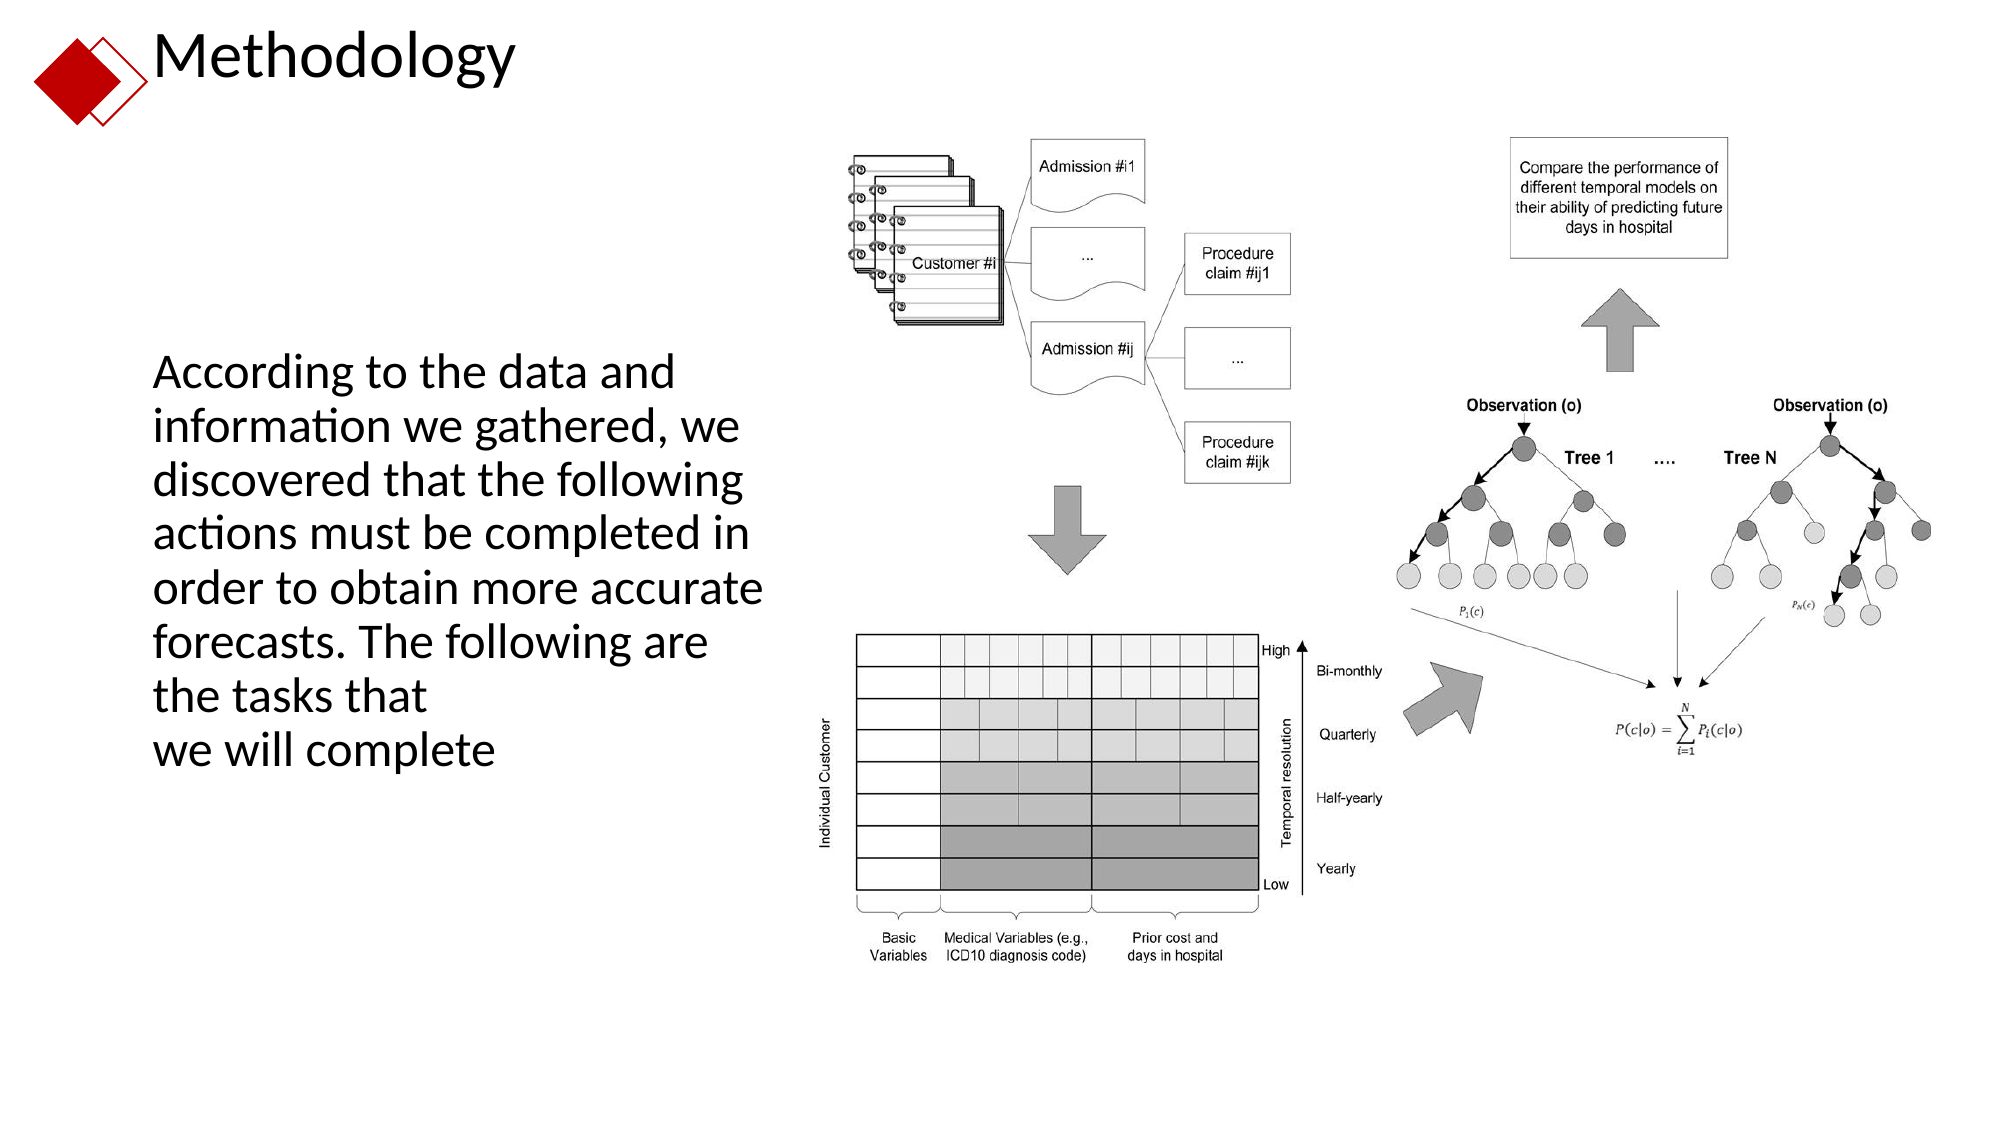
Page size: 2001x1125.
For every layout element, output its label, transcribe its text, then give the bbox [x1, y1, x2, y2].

text_box [90, 36, 149, 127]
title Methodology [137, 0, 783, 180]
list According to the data and information we gathered, we discovered that the following actions must be completed in order to obtain more accurate forecasts. The following are the tasks that we will complete [137, 337, 783, 963]
text_box [32, 36, 123, 127]
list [819, 137, 1931, 963]
